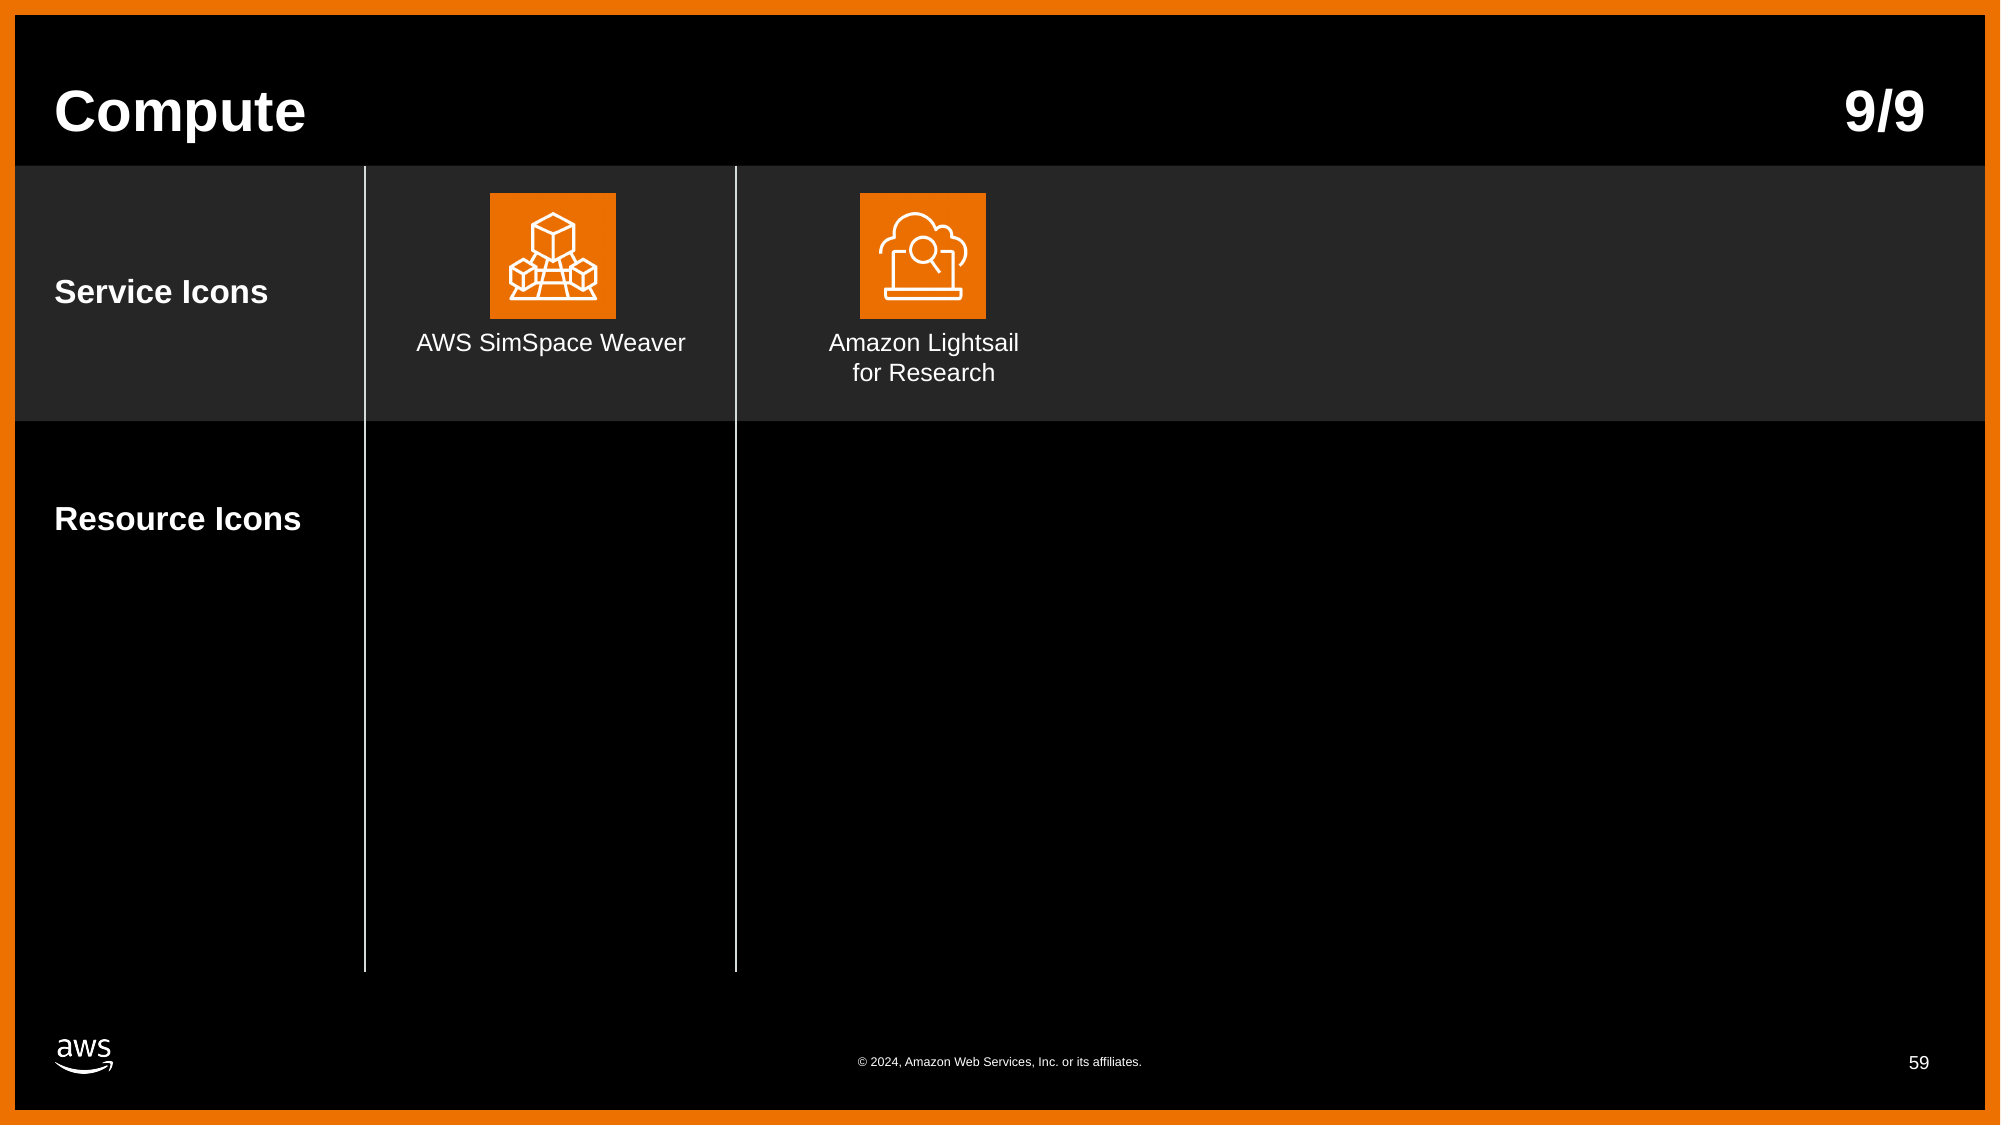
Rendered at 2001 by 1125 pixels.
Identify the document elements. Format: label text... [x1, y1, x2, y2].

title Compute 9/9 [39, 59, 1945, 166]
picture [860, 193, 986, 319]
footer © 2024, Amazon Web Services, Inc. or its affiliates. [662, 1031, 1338, 1092]
text_box Amazon Lightsail for Research [736, 319, 1113, 394]
slide_number 59 [1494, 1031, 1945, 1092]
text_box AWS SimSpace Weaver [367, 319, 735, 364]
picture [55, 1039, 113, 1074]
picture [490, 193, 616, 319]
